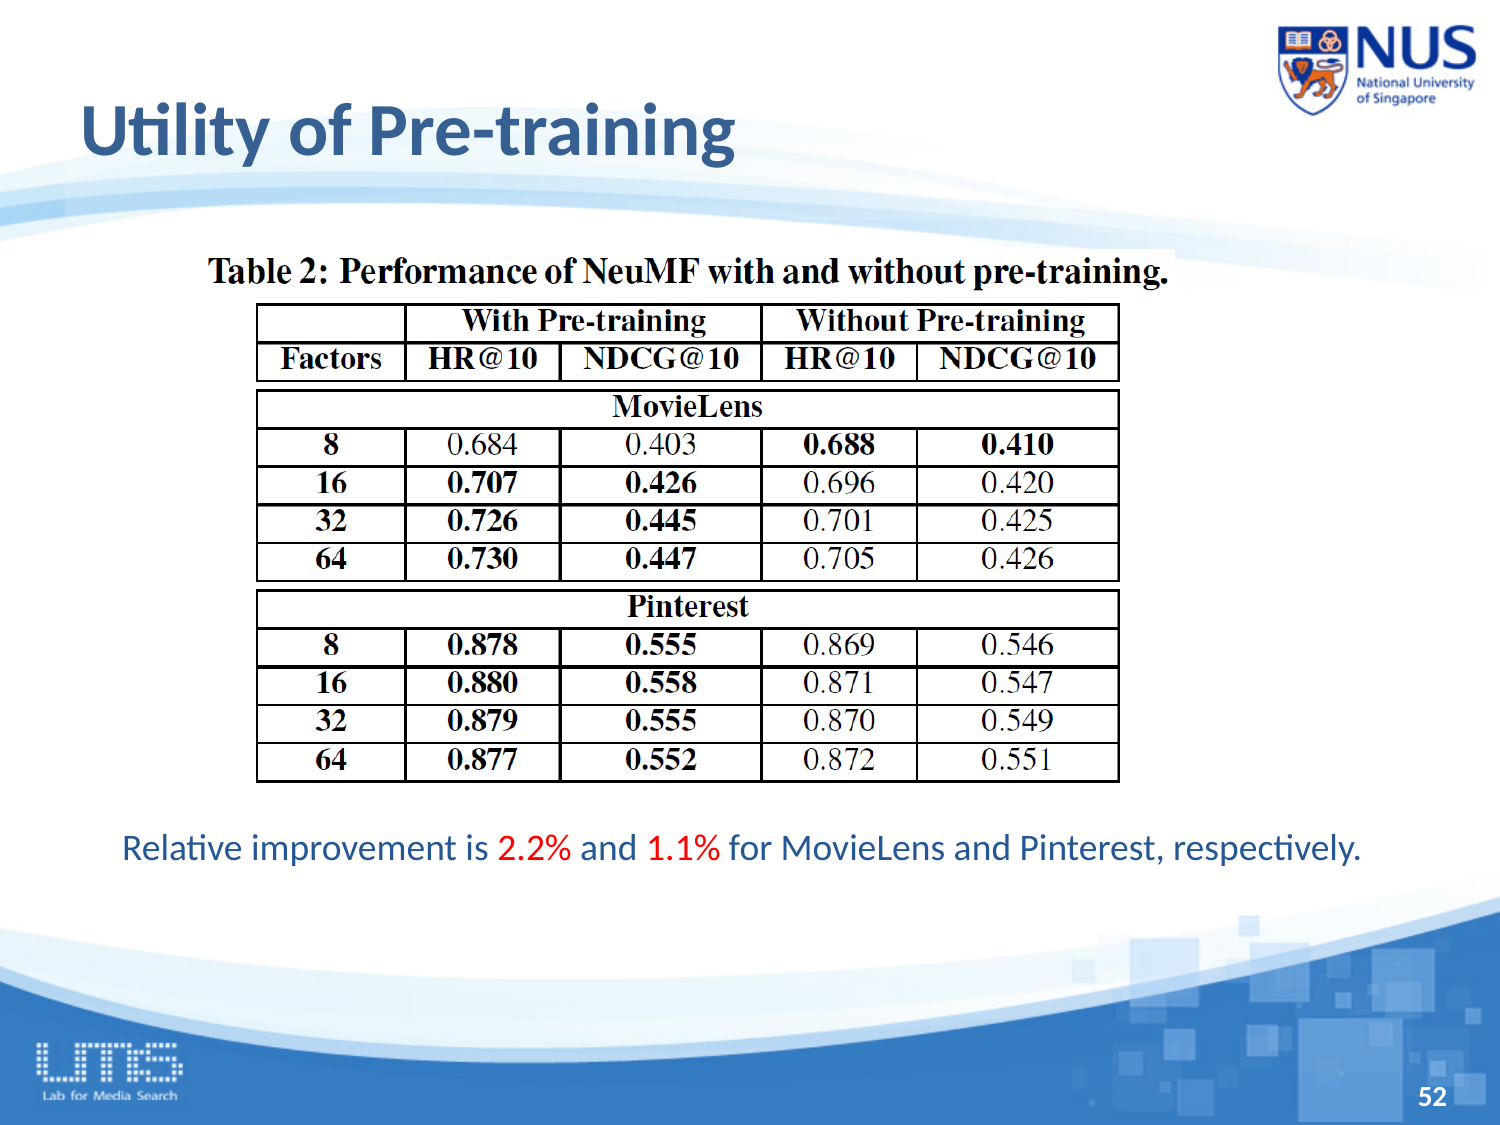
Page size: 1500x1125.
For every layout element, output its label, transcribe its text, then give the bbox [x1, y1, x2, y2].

text_box Relative improvement is 2.2% and 1.1% for MovieLens and Pinterest, respectively. [107, 815, 1378, 921]
slide_number 52 [1112, 1065, 1463, 1125]
title Utility of Pre-training [64, 30, 1134, 220]
picture [0, 0, 1500, 1125]
